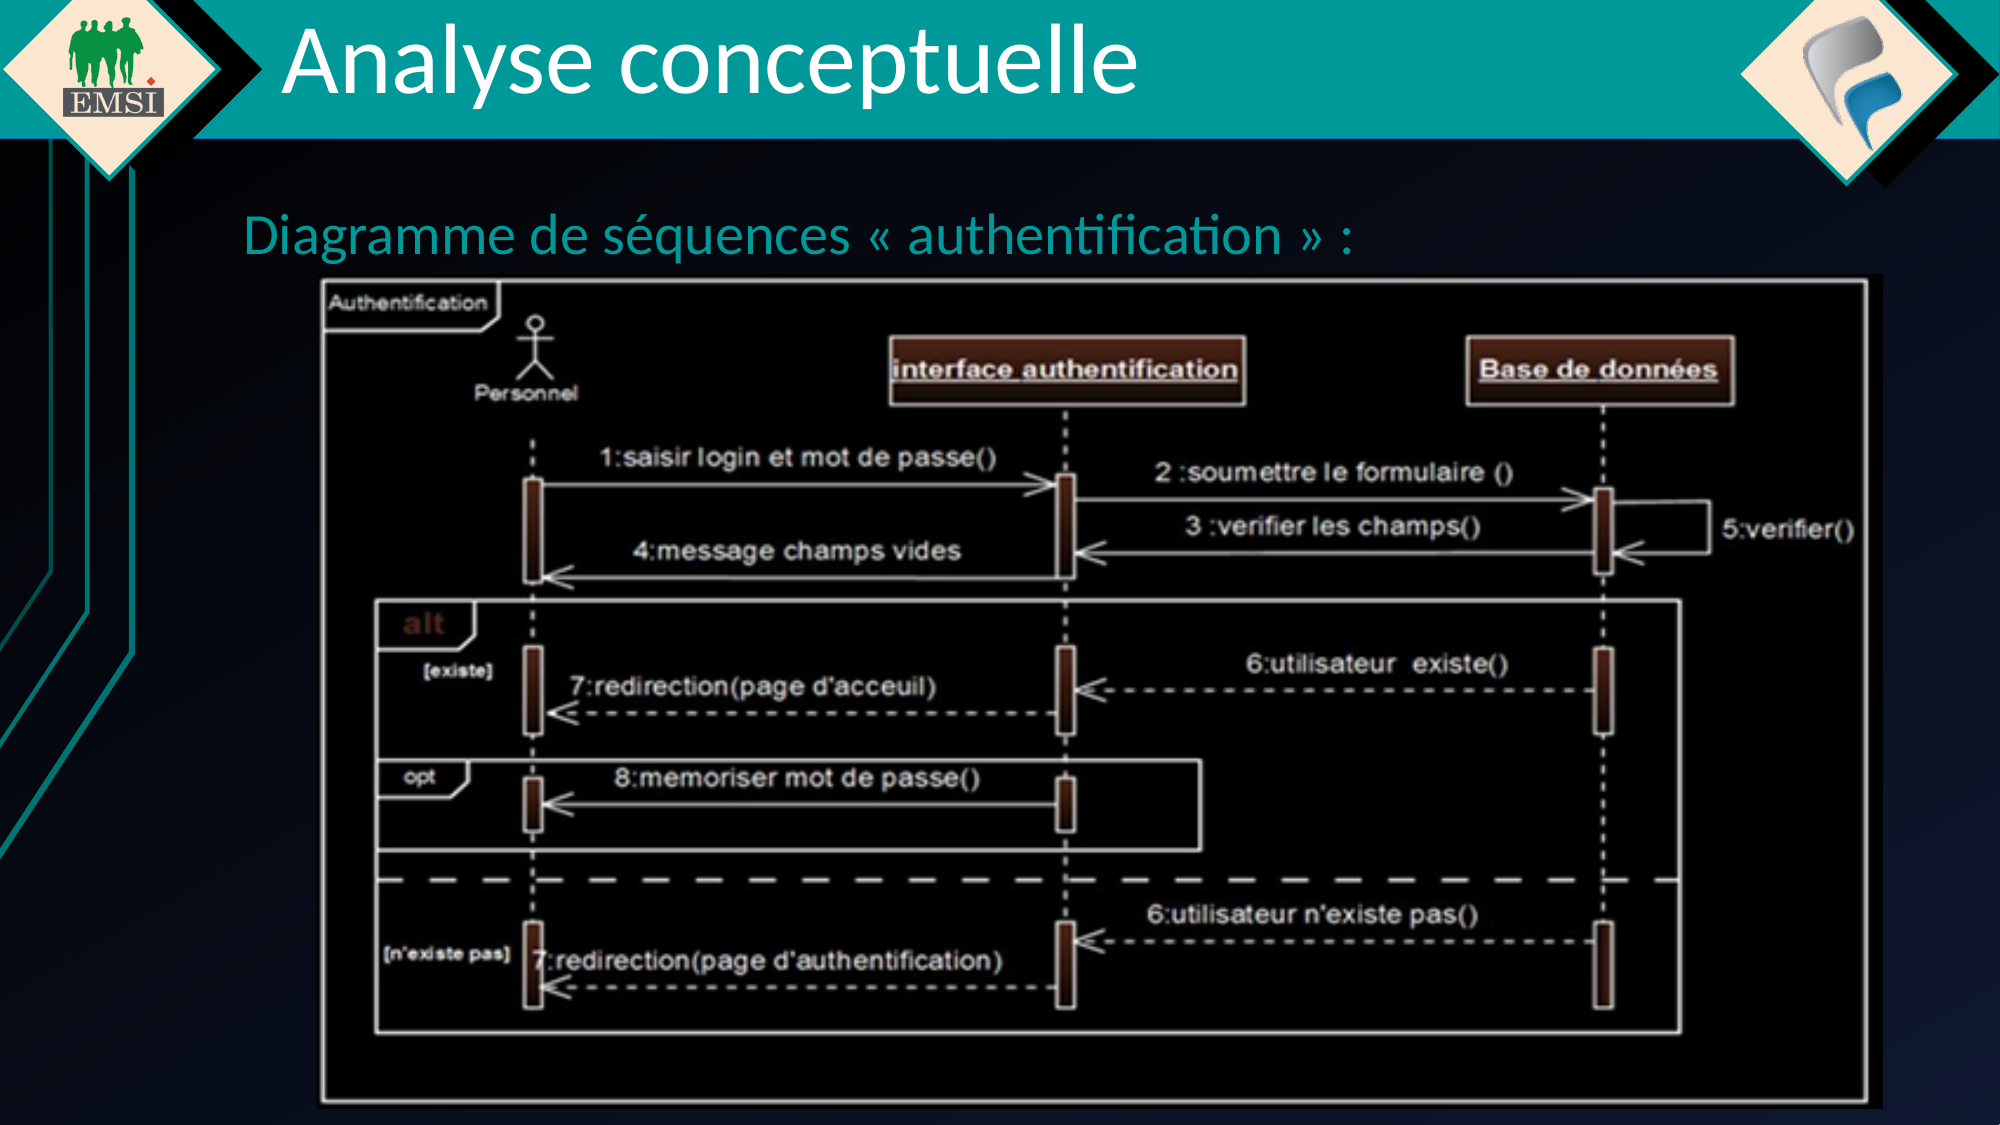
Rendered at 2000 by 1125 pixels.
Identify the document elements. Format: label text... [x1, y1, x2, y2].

picture [49, 15, 178, 123]
text_box Analyse conceptuelle [271, 0, 1156, 122]
text_box [271, 0, 1726, 139]
picture [1728, 0, 1992, 221]
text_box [0, 0, 263, 184]
picture [316, 273, 1884, 1110]
text_box Diagramme de séquences « authentification » : [228, 188, 1371, 274]
